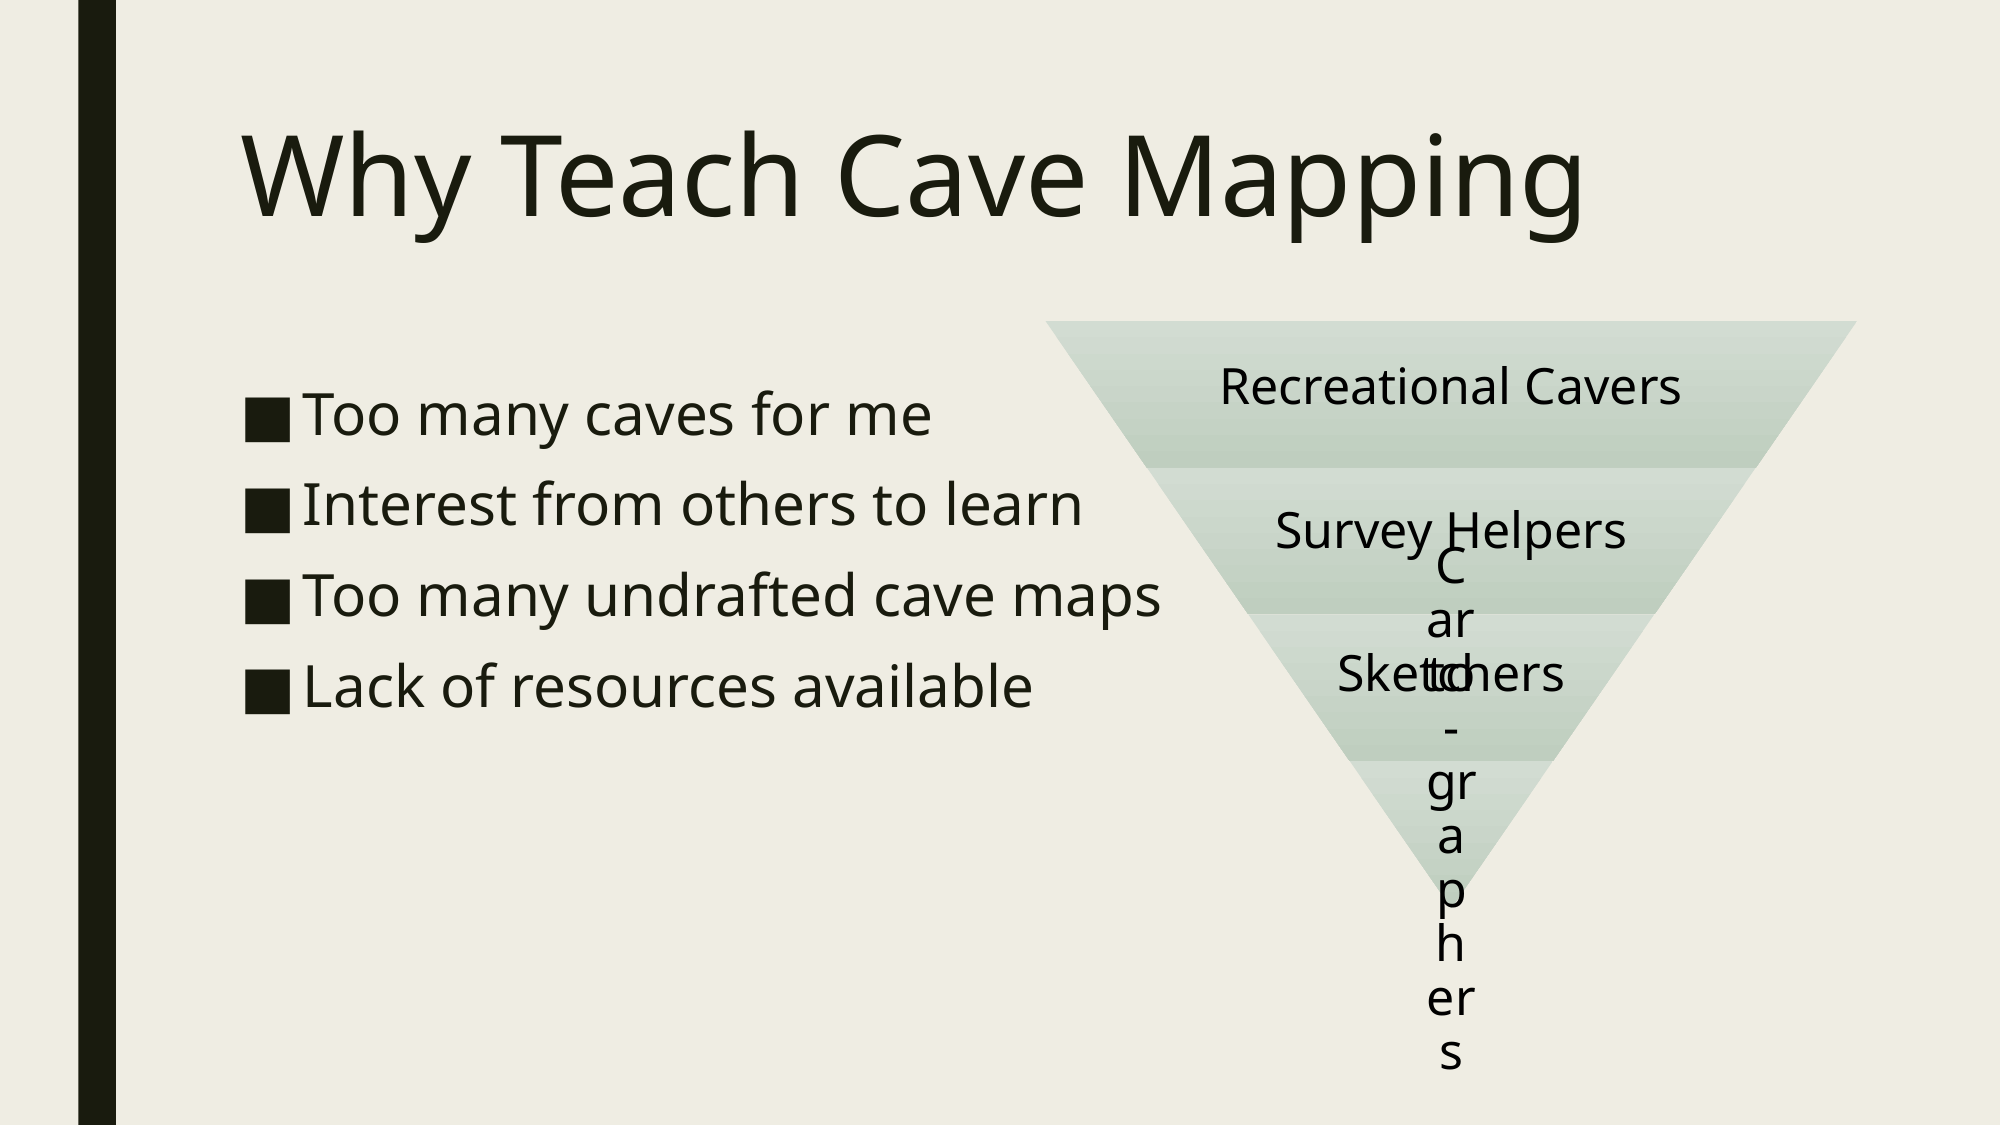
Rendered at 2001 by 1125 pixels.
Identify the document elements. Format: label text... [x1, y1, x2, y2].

list Too many caves for me Interest from others to learn Too many undrafted cave maps Lack of resources available [225, 375, 1800, 963]
title Why Teach Cave Mapping [225, 112, 1800, 357]
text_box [1045, 320, 1858, 908]
